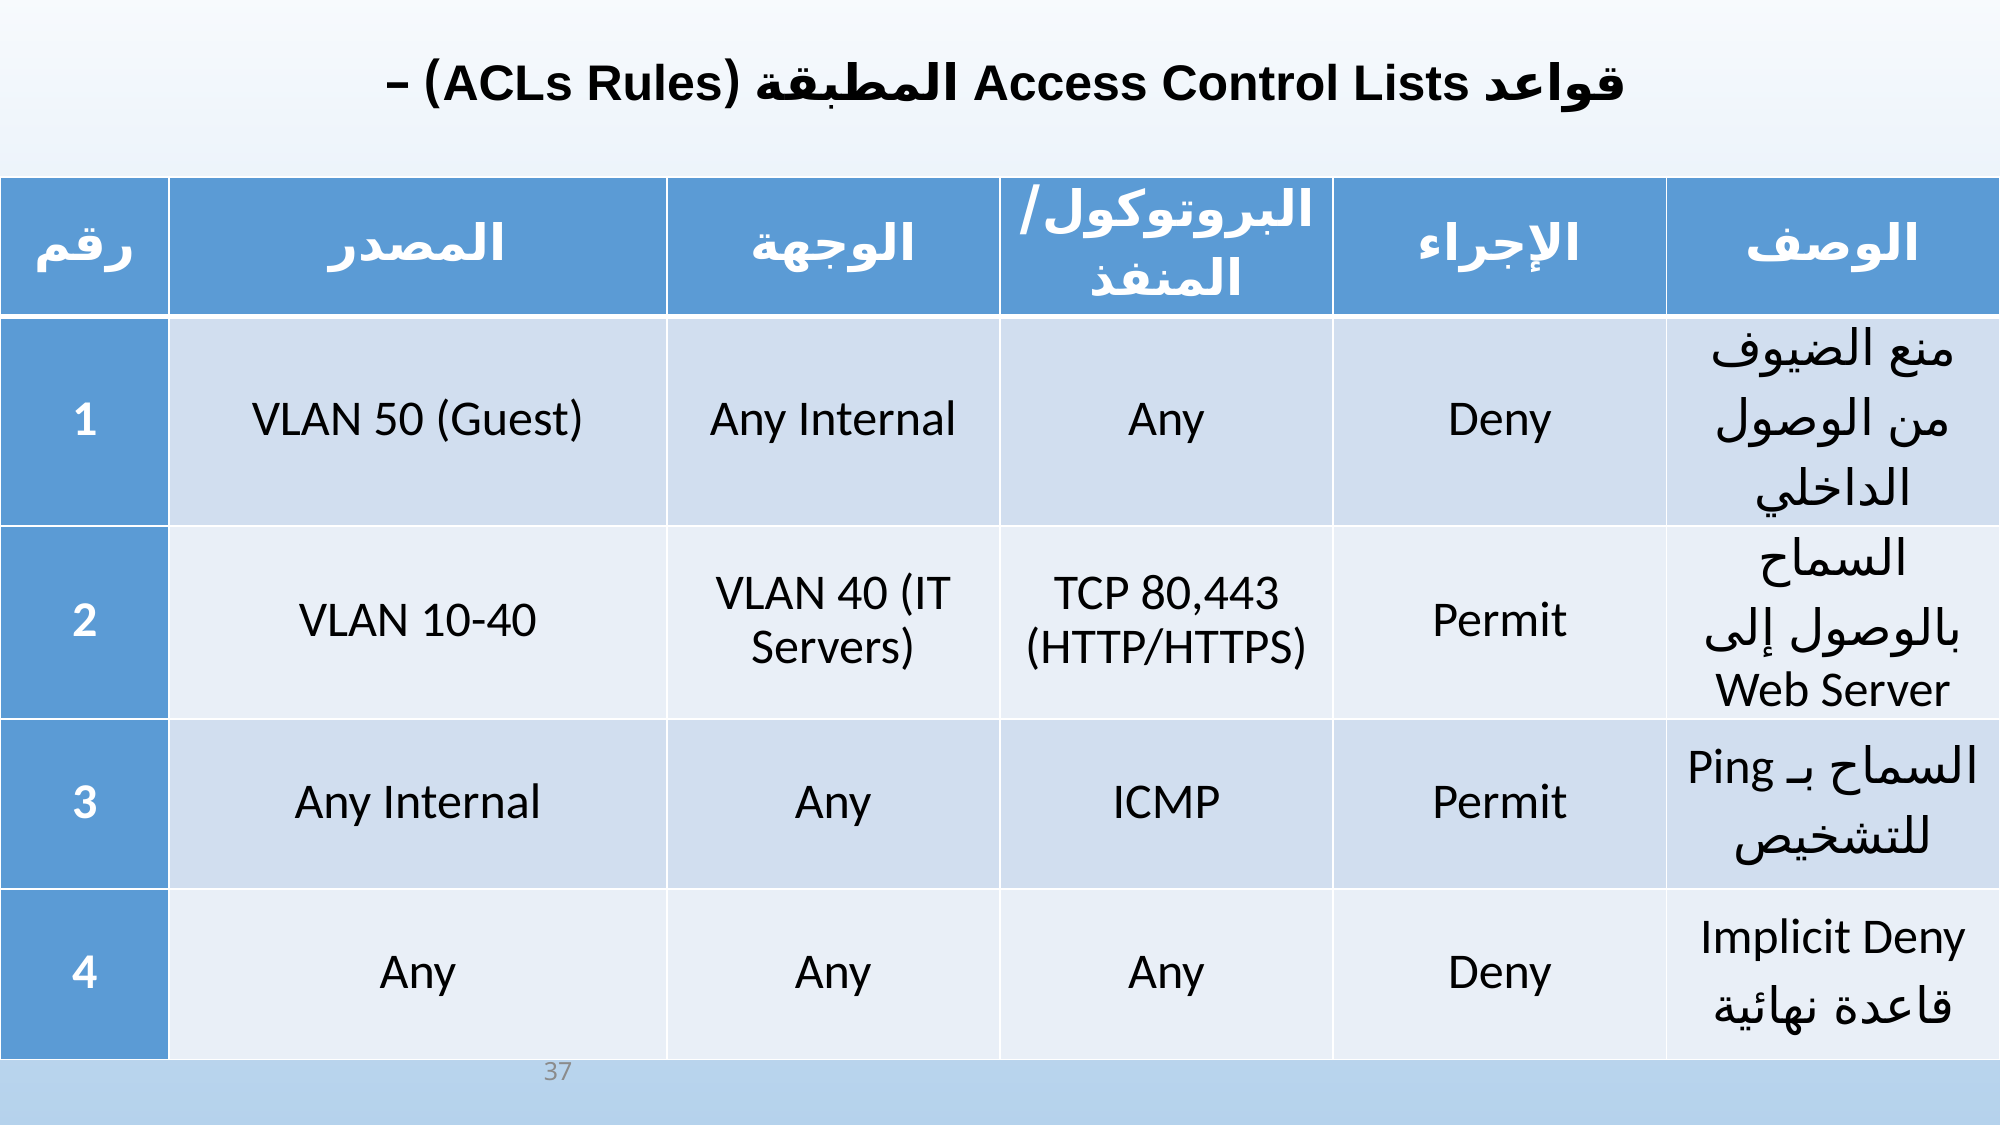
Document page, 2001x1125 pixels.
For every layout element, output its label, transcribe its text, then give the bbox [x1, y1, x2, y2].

table_cell Any [668, 720, 999, 888]
text_box قواعد Access Control Lists المطبقة (ACLs Rules) – [357, 42, 1643, 118]
table_cell Any [668, 890, 999, 1059]
table_cell Deny [1334, 890, 1666, 1059]
slide_number 37 [137, 1060, 588, 1103]
table_cell 2 [1, 527, 168, 718]
table_cell ICMP [1001, 720, 1332, 888]
table_cell 4 [1, 890, 168, 1059]
table_cell VLAN 50 (Guest) [170, 319, 666, 525]
table_cell 1 [1, 319, 168, 525]
table_cell Any [1001, 319, 1332, 525]
table_cell Implicit Deny قاعدة نهائية [1667, 890, 1999, 1059]
table_cell VLAN 10-40 [170, 527, 666, 718]
table_cell VLAN 40 (IT Servers) [668, 527, 999, 718]
table_cell السماح بـ Ping للتشخيص [1667, 720, 1999, 888]
table_cell Permit [1334, 720, 1666, 888]
table_cell Any [170, 890, 666, 1059]
table_cell Any Internal [668, 319, 999, 525]
table_header المصدر [170, 178, 666, 314]
table_cell السماح بالوصول إلى Web Server [1667, 527, 1999, 718]
table_header الوصف [1667, 178, 1999, 314]
table_header رقم [1, 178, 168, 314]
table_cell Permit [1334, 527, 1666, 718]
table_header البروتوكول/المنفذ [1001, 178, 1332, 314]
table_cell 3 [1, 720, 168, 888]
table_cell Any [1001, 890, 1332, 1059]
table_cell Deny [1334, 319, 1666, 525]
table_cell Any Internal [170, 720, 666, 888]
table_cell TCP 80,443 (HTTP/HTTPS) [1001, 527, 1332, 718]
table_cell منع الضيوف من الوصول الداخلي [1667, 319, 1999, 525]
table_header الوجهة [668, 178, 999, 314]
table_header الإجراء [1334, 178, 1666, 314]
